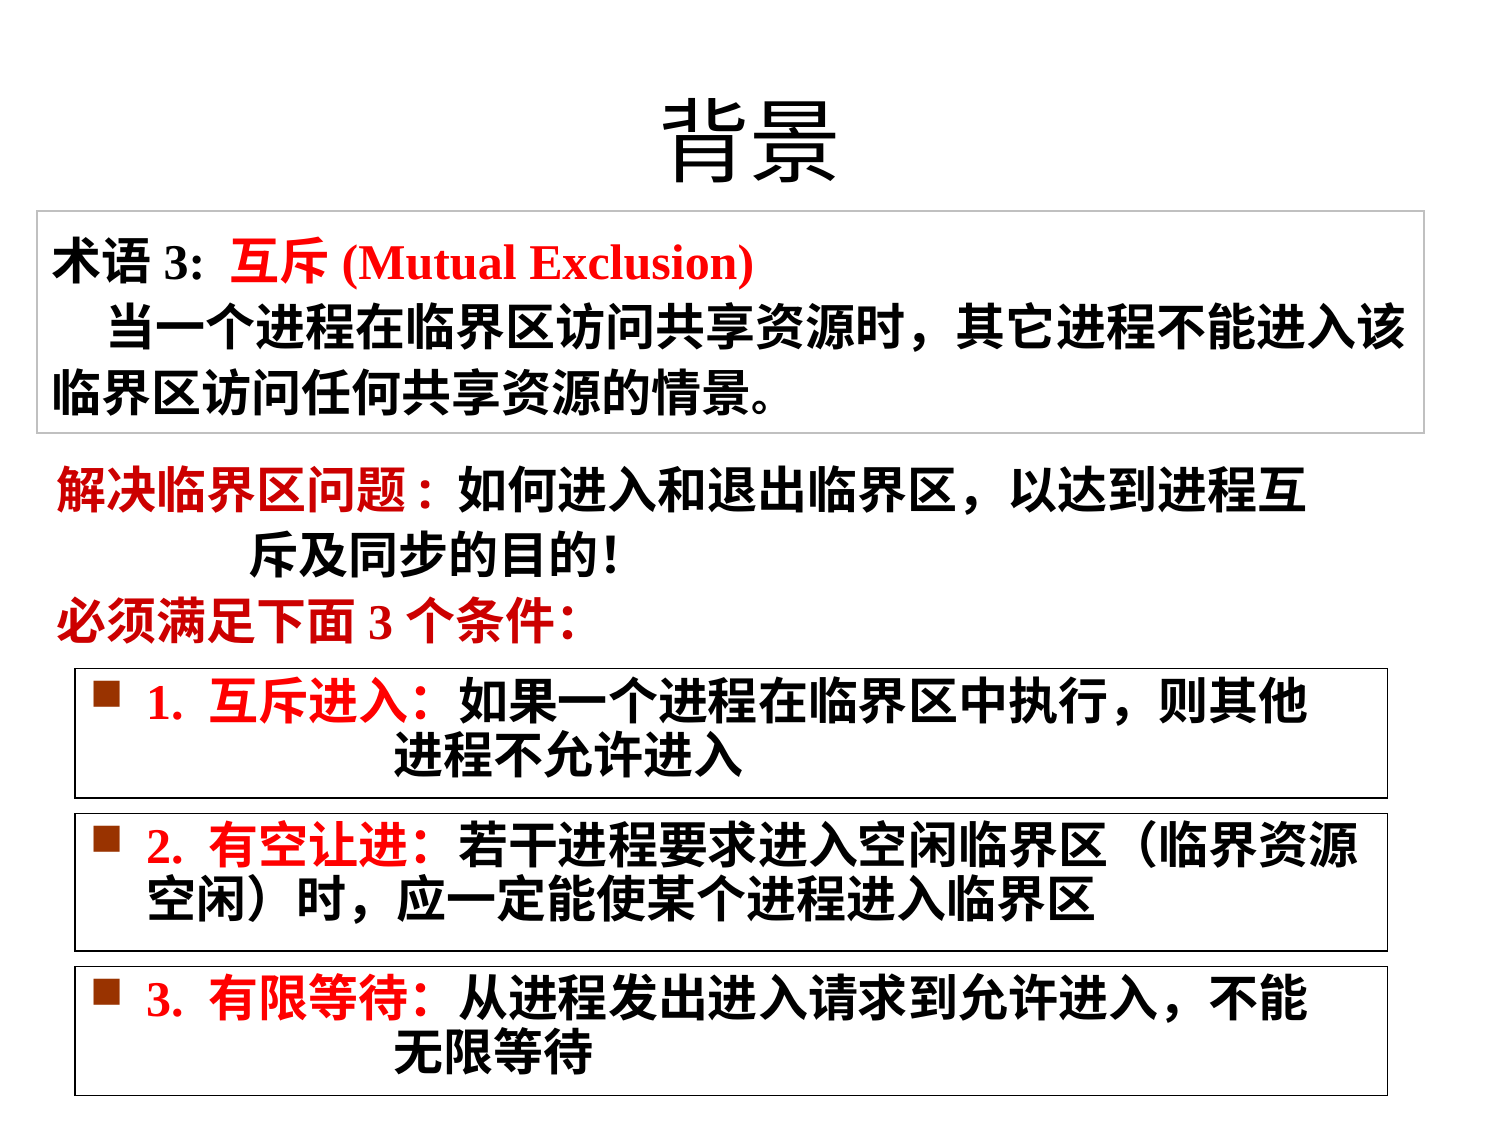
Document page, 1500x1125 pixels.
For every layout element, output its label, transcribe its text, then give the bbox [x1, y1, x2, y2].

text_box 3. 有限等待：从进程发出进入请求到允许进入，不能 无限等待 [75, 966, 1388, 1096]
title 背景 [75, 45, 1425, 211]
text_box 术语3: 互斥(Mutual Exclusion) 当一个进程在临界区访问共享资源时，其它进程不能进入该临界区访问任何共享资源的情景。 [36, 211, 1425, 434]
text_box 2. 有空让进：若干进程要求进入空闲临界区（临界资源空闲）时，应一定能使某个进程进入临界区 [75, 813, 1388, 951]
text_box 1. 互斥进入：如果一个进程在临界区中执行，则其他 进程不允许进入 [75, 668, 1388, 798]
text_box 解决临界区问题: 如何进入和退出临界区，以达到进程互 斥及同步的目的！ 必须满足下面3个条件： [41, 513, 1354, 589]
